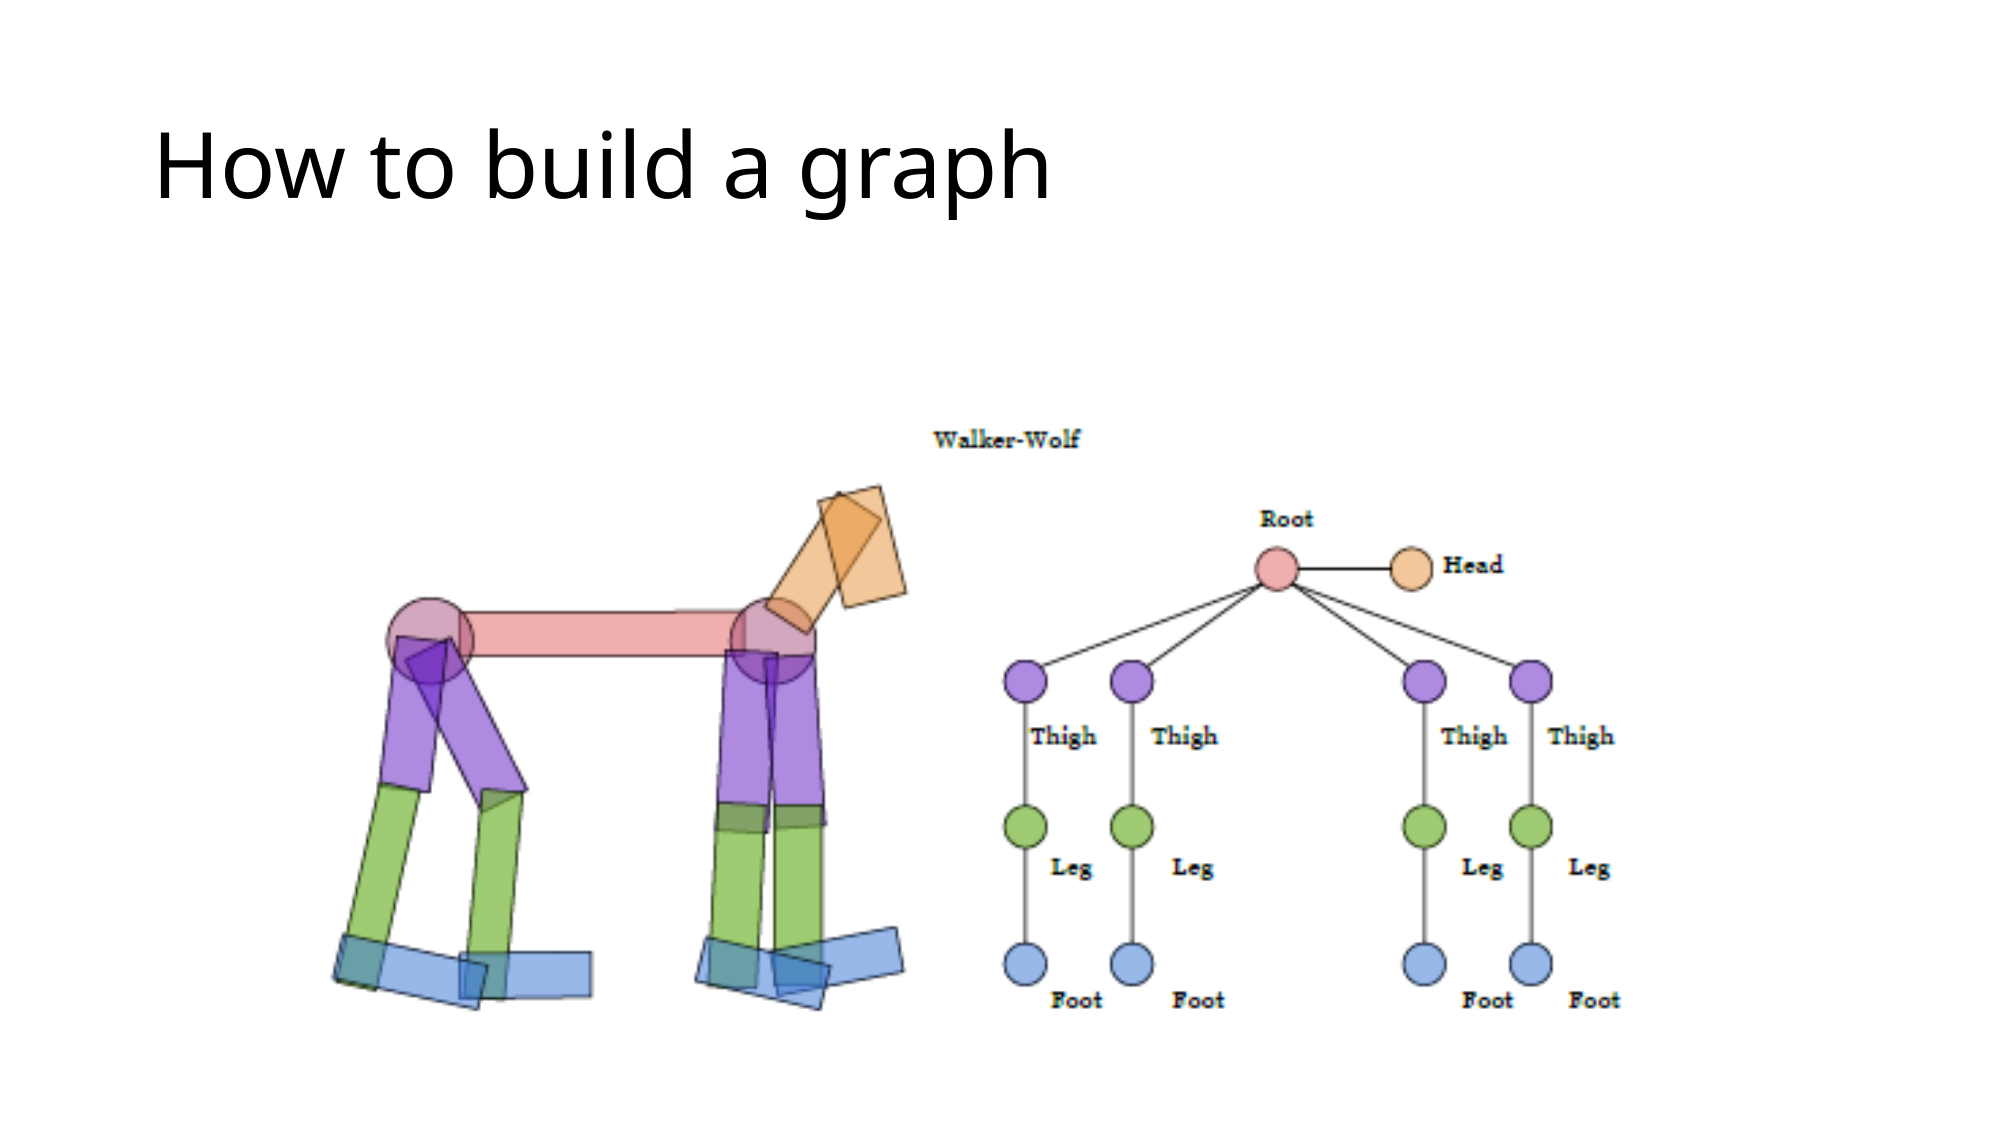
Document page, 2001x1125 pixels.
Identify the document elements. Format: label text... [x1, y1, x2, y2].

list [318, 359, 1730, 1066]
title How to build a graph [137, 59, 1863, 278]
